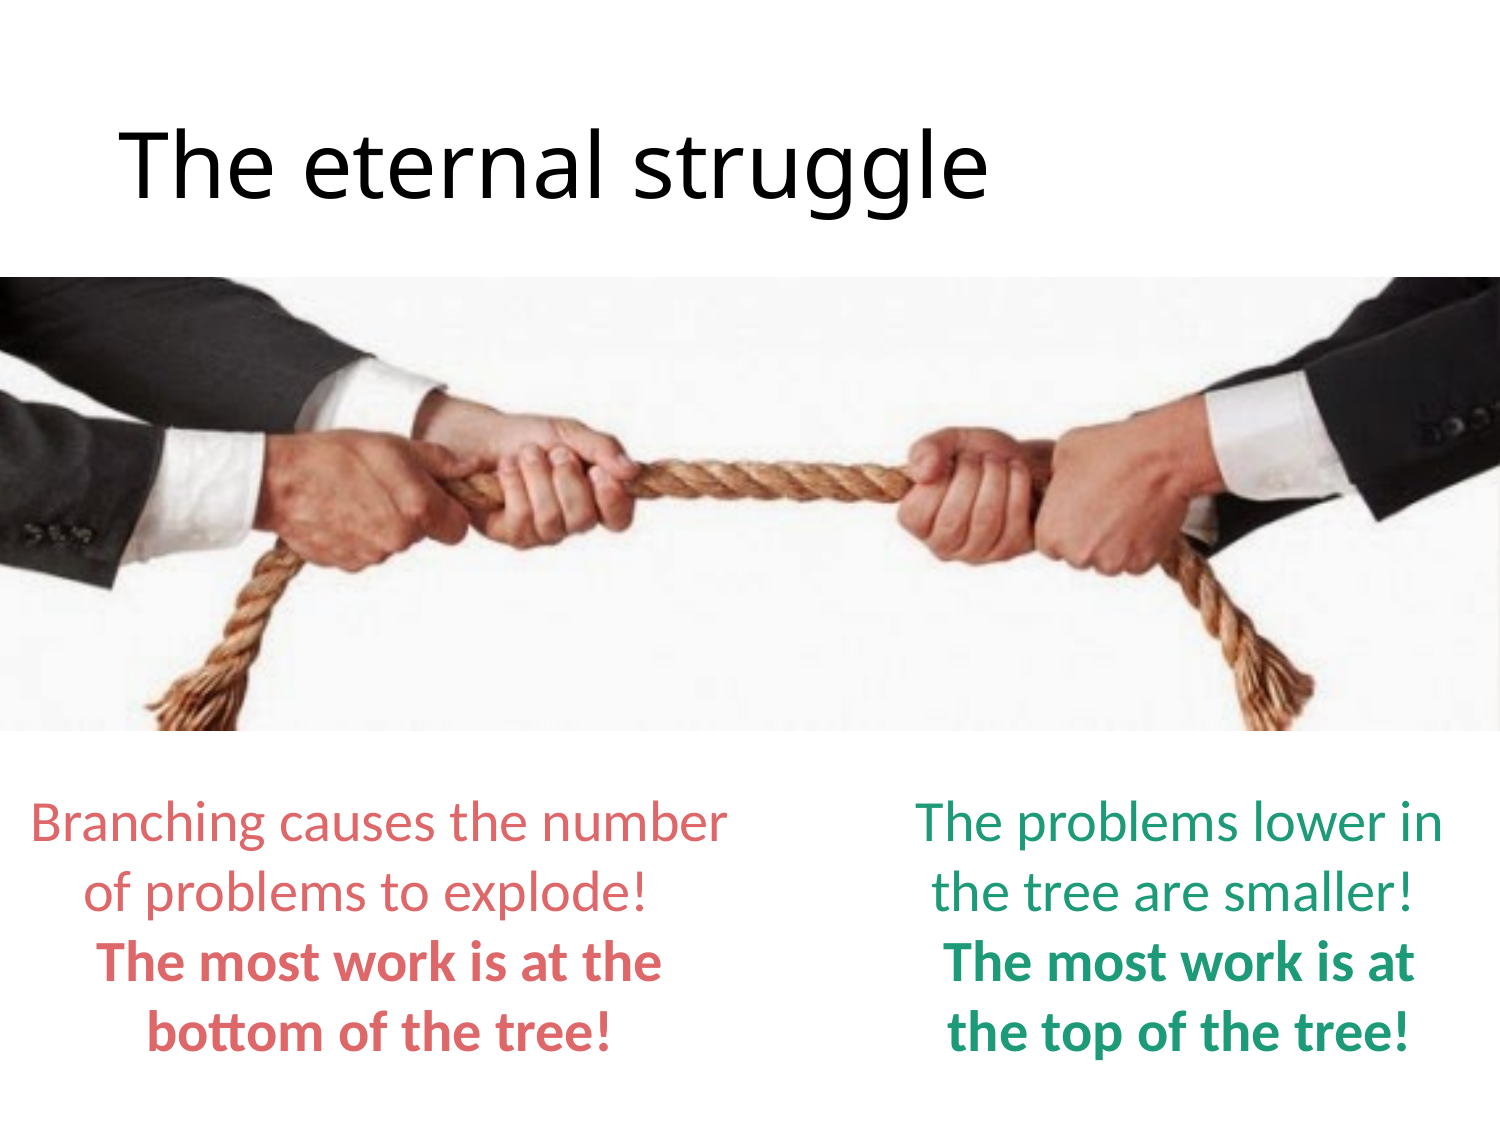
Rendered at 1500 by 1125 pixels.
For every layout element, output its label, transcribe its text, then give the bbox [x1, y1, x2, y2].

title The eternal struggle [103, 59, 1397, 277]
text_box The problems lower in the tree are smaller! The most work is at the top of the tree! [890, 776, 1470, 1071]
text_box Branching causes the number of problems to explode! The most work is at the bottom of the tree! [0, 776, 760, 1071]
picture [0, 277, 1500, 731]
